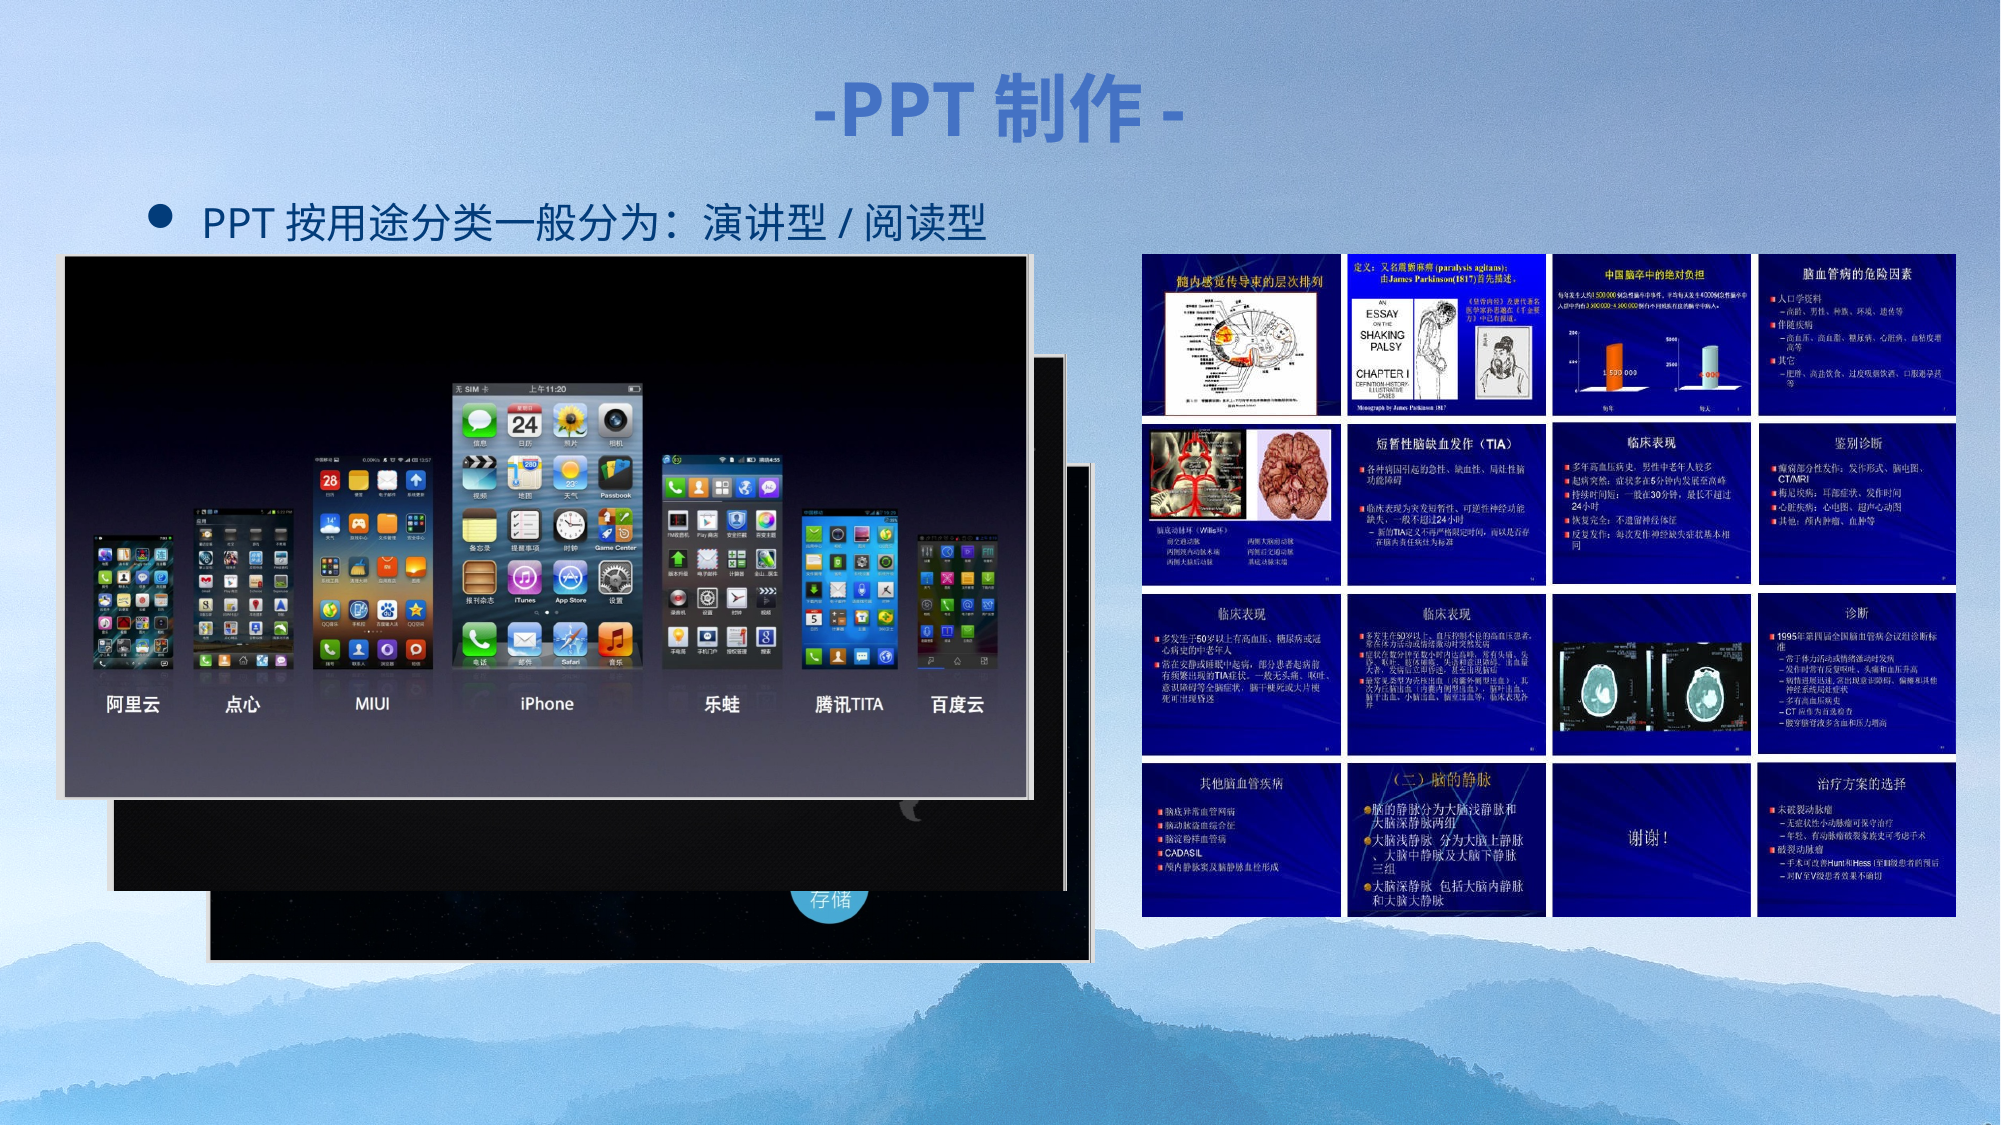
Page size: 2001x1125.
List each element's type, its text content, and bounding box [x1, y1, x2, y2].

text_box -PPT制作- [799, 54, 1201, 159]
picture [56, 254, 1095, 963]
picture [1142, 254, 1956, 917]
text_box PPT按用途分类一般分为：演讲型/阅读型 [130, 189, 1007, 254]
